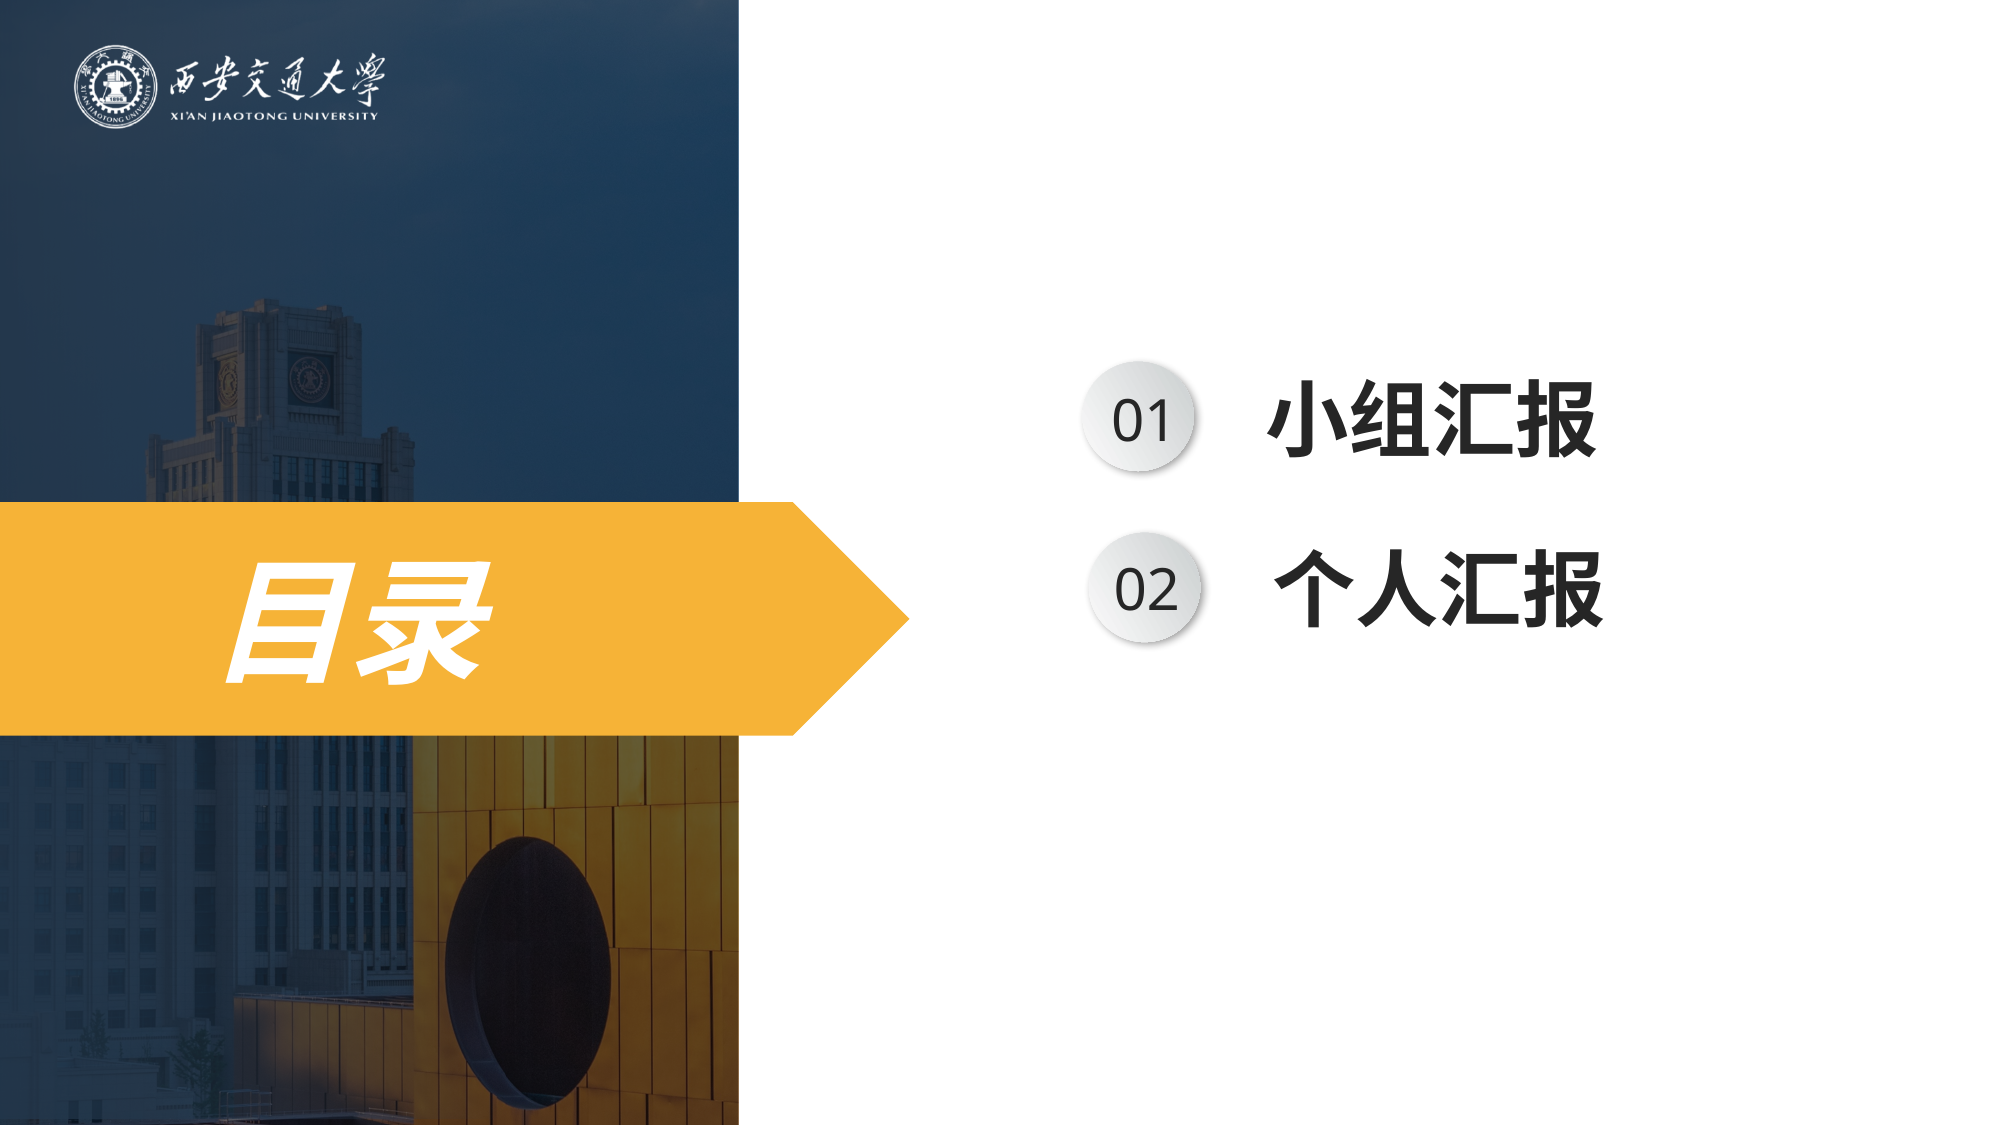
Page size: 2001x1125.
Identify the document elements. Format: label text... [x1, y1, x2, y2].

text_box [0, 500, 911, 737]
picture [0, 0, 739, 500]
text_box 目录 [194, 527, 645, 708]
picture [0, 737, 739, 1125]
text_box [1088, 529, 1623, 646]
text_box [1082, 359, 1616, 476]
